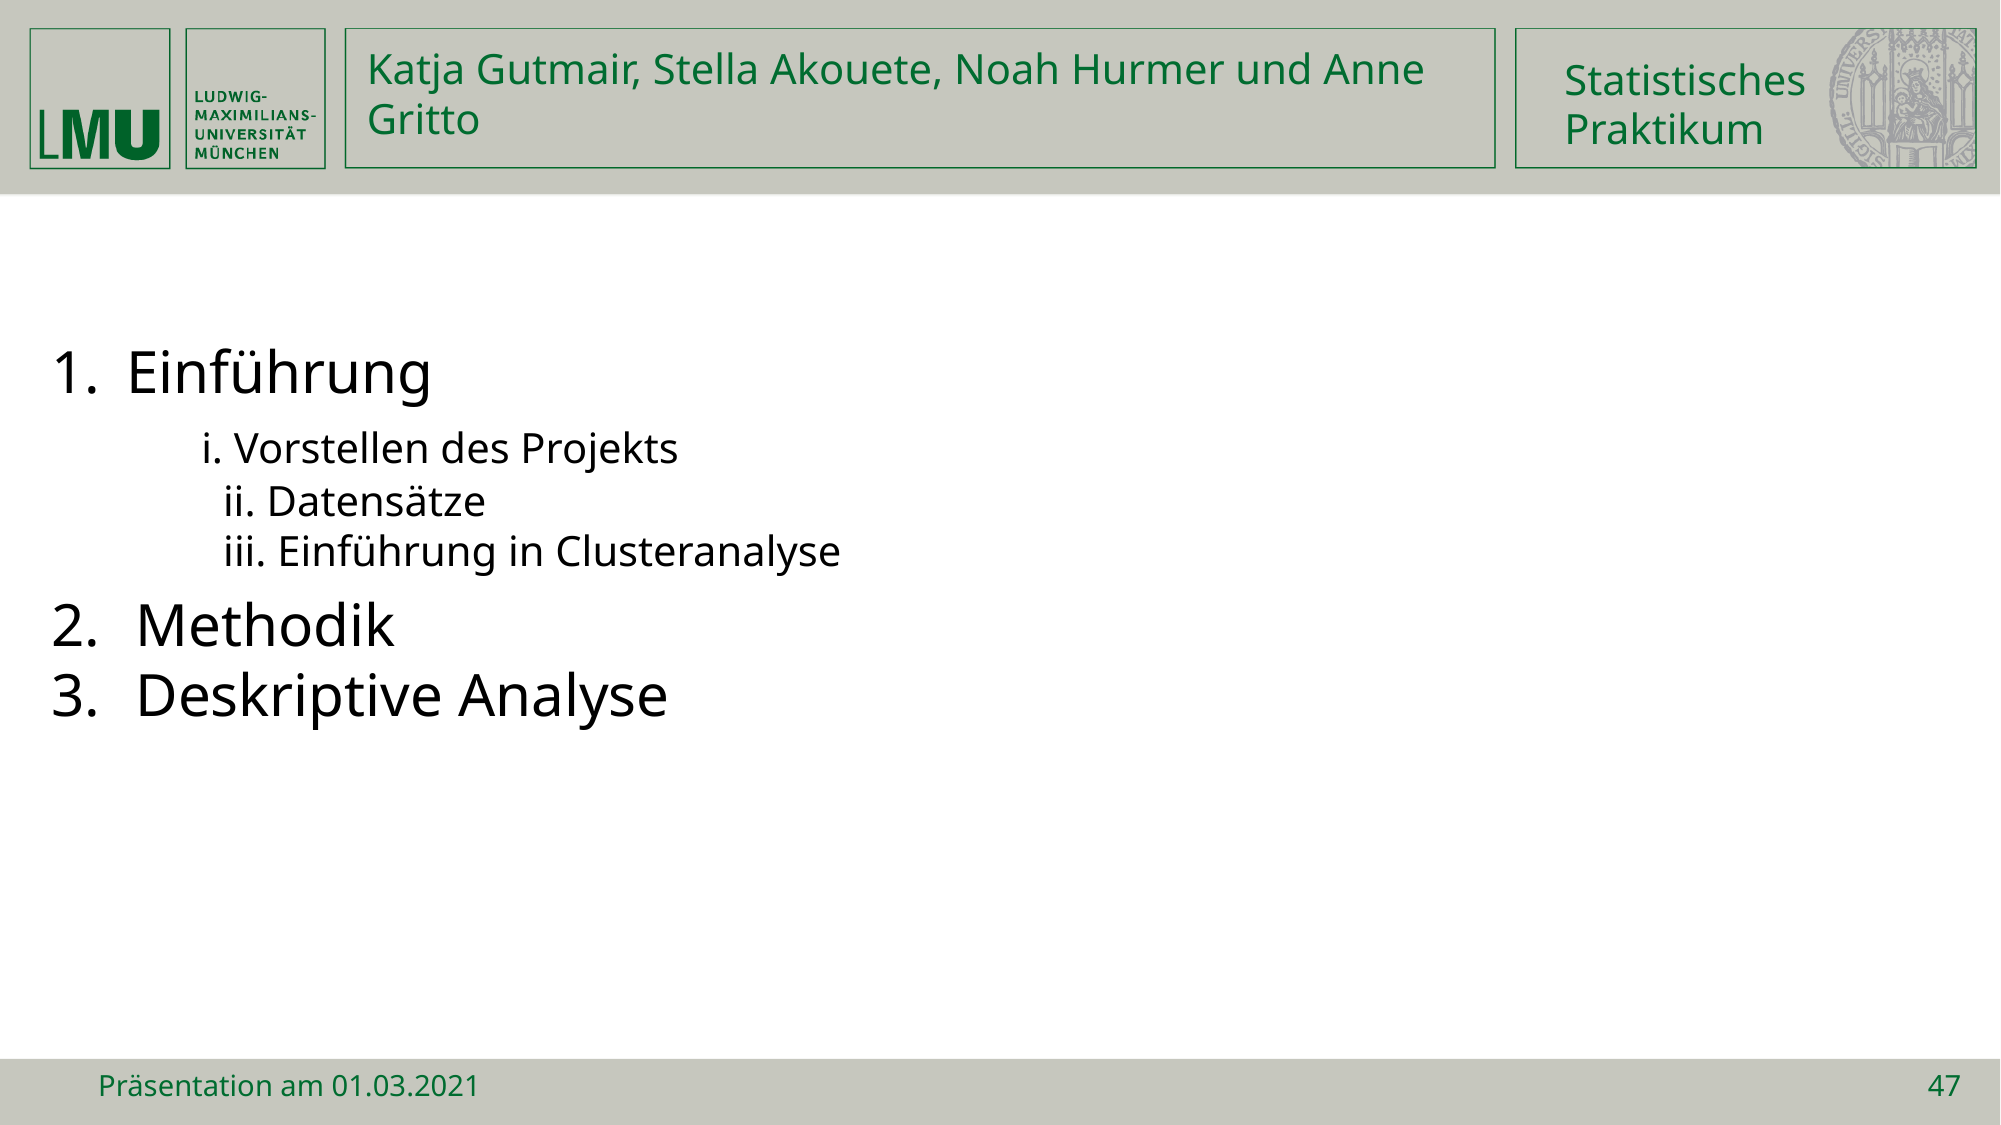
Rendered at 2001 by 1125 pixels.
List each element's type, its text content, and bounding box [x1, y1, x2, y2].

text_box Katja Gutmair, Stella Akouete, Noah Hurmer und Anne Gritto [352, 74, 1463, 150]
text_box Statistisches Praktikum [1549, 46, 1833, 161]
text_box Präsentation am 01.03.2021 [83, 1081, 1775, 1108]
picture [0, 0, 2001, 1125]
text_box [1525, 30, 1821, 161]
text_box 47 [1803, 1059, 1977, 1108]
text_box Einführung i. Vorstellen des Projekts ii. Datensätze iii. Einführung in Clusteranalyse Methodik Deskriptive Analyse [36, 327, 1932, 1081]
